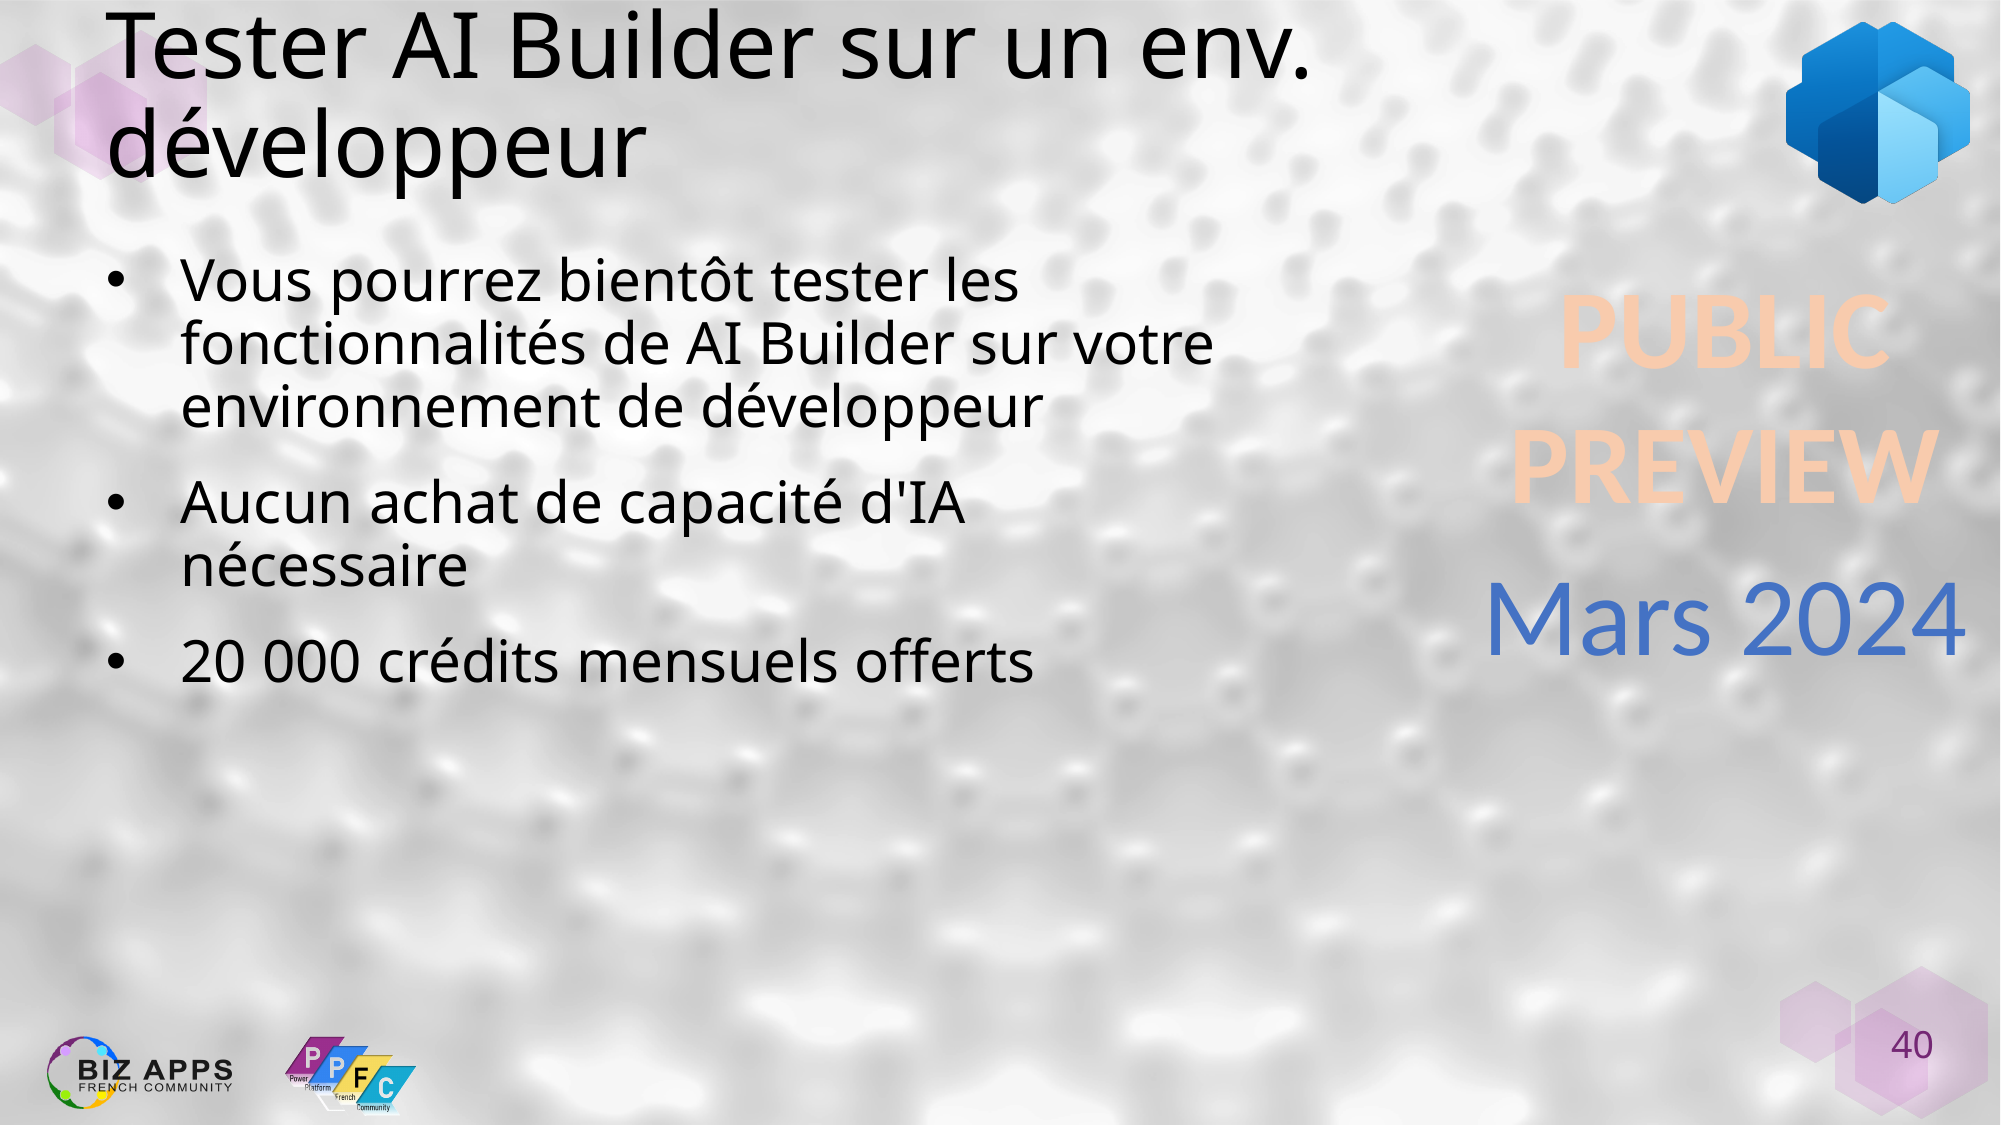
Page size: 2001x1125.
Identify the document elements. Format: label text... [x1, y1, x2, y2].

list Vous pourrez bientôt tester les fonctionnalités de AI Builder sur votre environnement de développeur Aucun achat de capacité d'IA nécessaire 20 000 crédits mensuels offerts [90, 243, 1255, 1014]
picture [0, 0, 2001, 1125]
text_box Mars 2024 [1462, 535, 1988, 686]
slide_number 40 [1837, 1015, 1988, 1077]
text_box PUBLIC PREVIEW [1462, 248, 1988, 534]
title Tester AI Builder sur un env. développeur [90, 17, 1782, 180]
